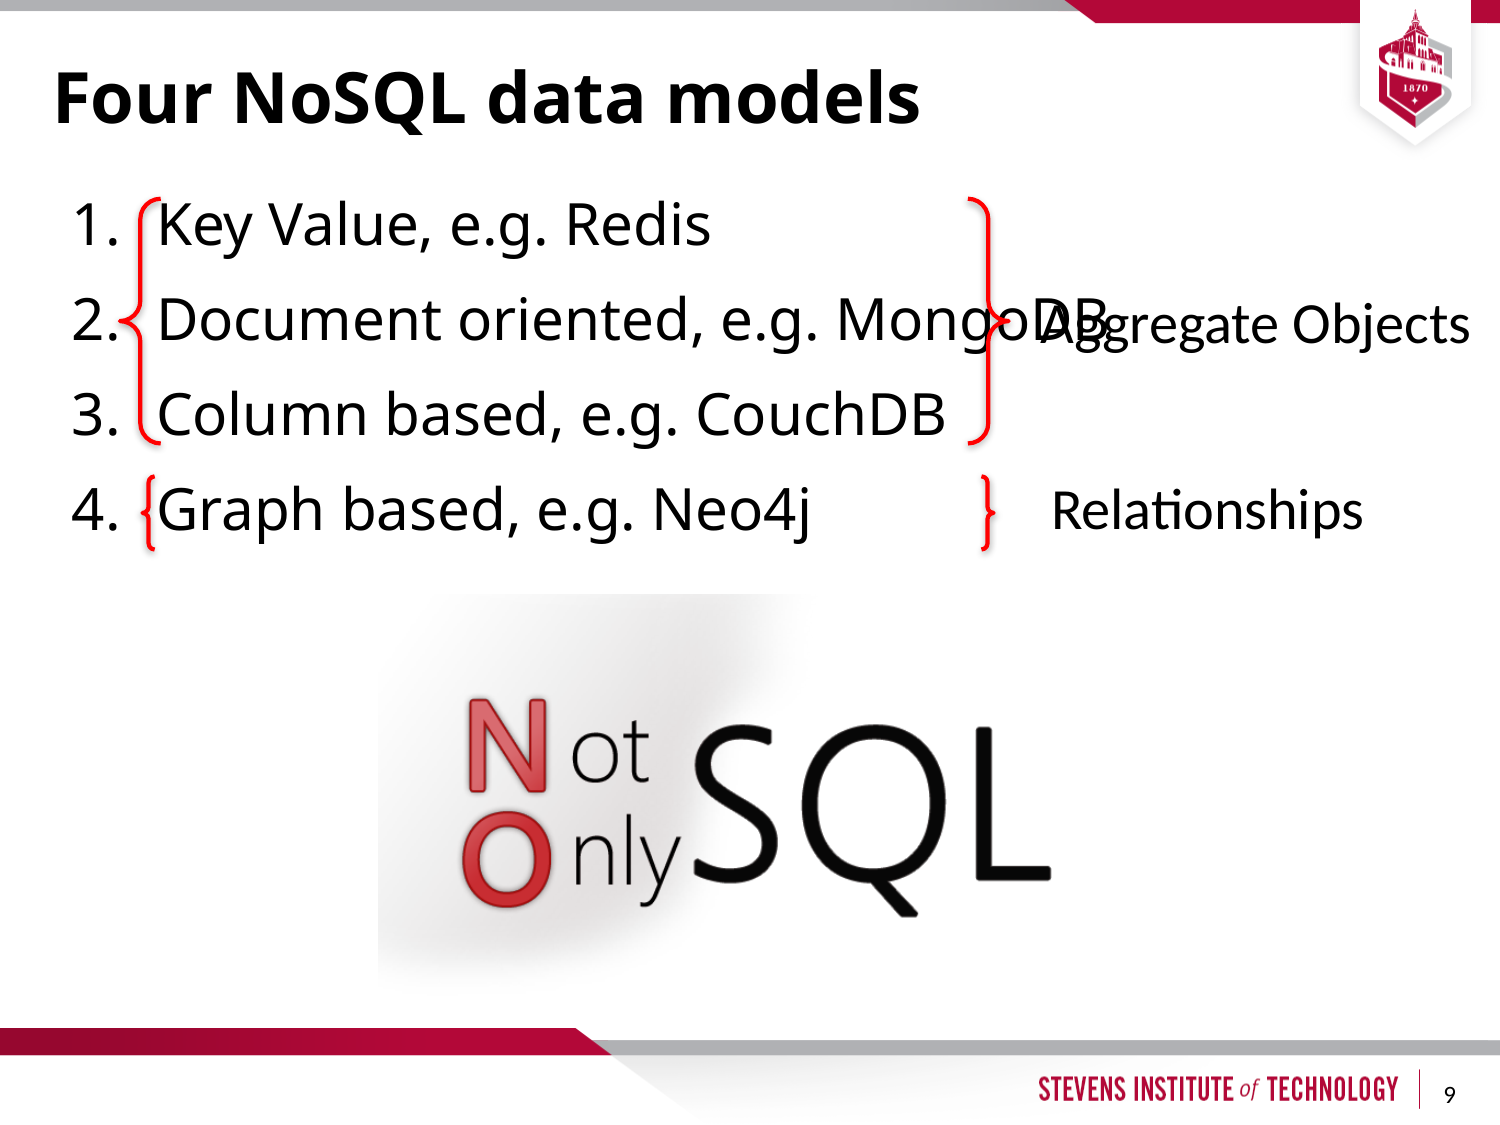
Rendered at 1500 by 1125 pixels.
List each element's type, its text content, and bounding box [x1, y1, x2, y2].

picture [0, 0, 1500, 160]
picture [378, 594, 1088, 1015]
slide_number 9 [1428, 1071, 1490, 1108]
text_box [117, 196, 1011, 446]
text_box Aggregate Objects [1025, 278, 1487, 363]
text_box [140, 474, 996, 552]
text_box Relationships [1036, 463, 1380, 549]
picture [0, 1028, 1500, 1125]
list Key Value, e.g. Redis Document oriented, e.g. MongoDB Column based, e.g. CouchDB Graph based, e.g. Neo4j [56, 179, 1445, 920]
title Four NoSQL data models [37, 45, 1338, 150]
